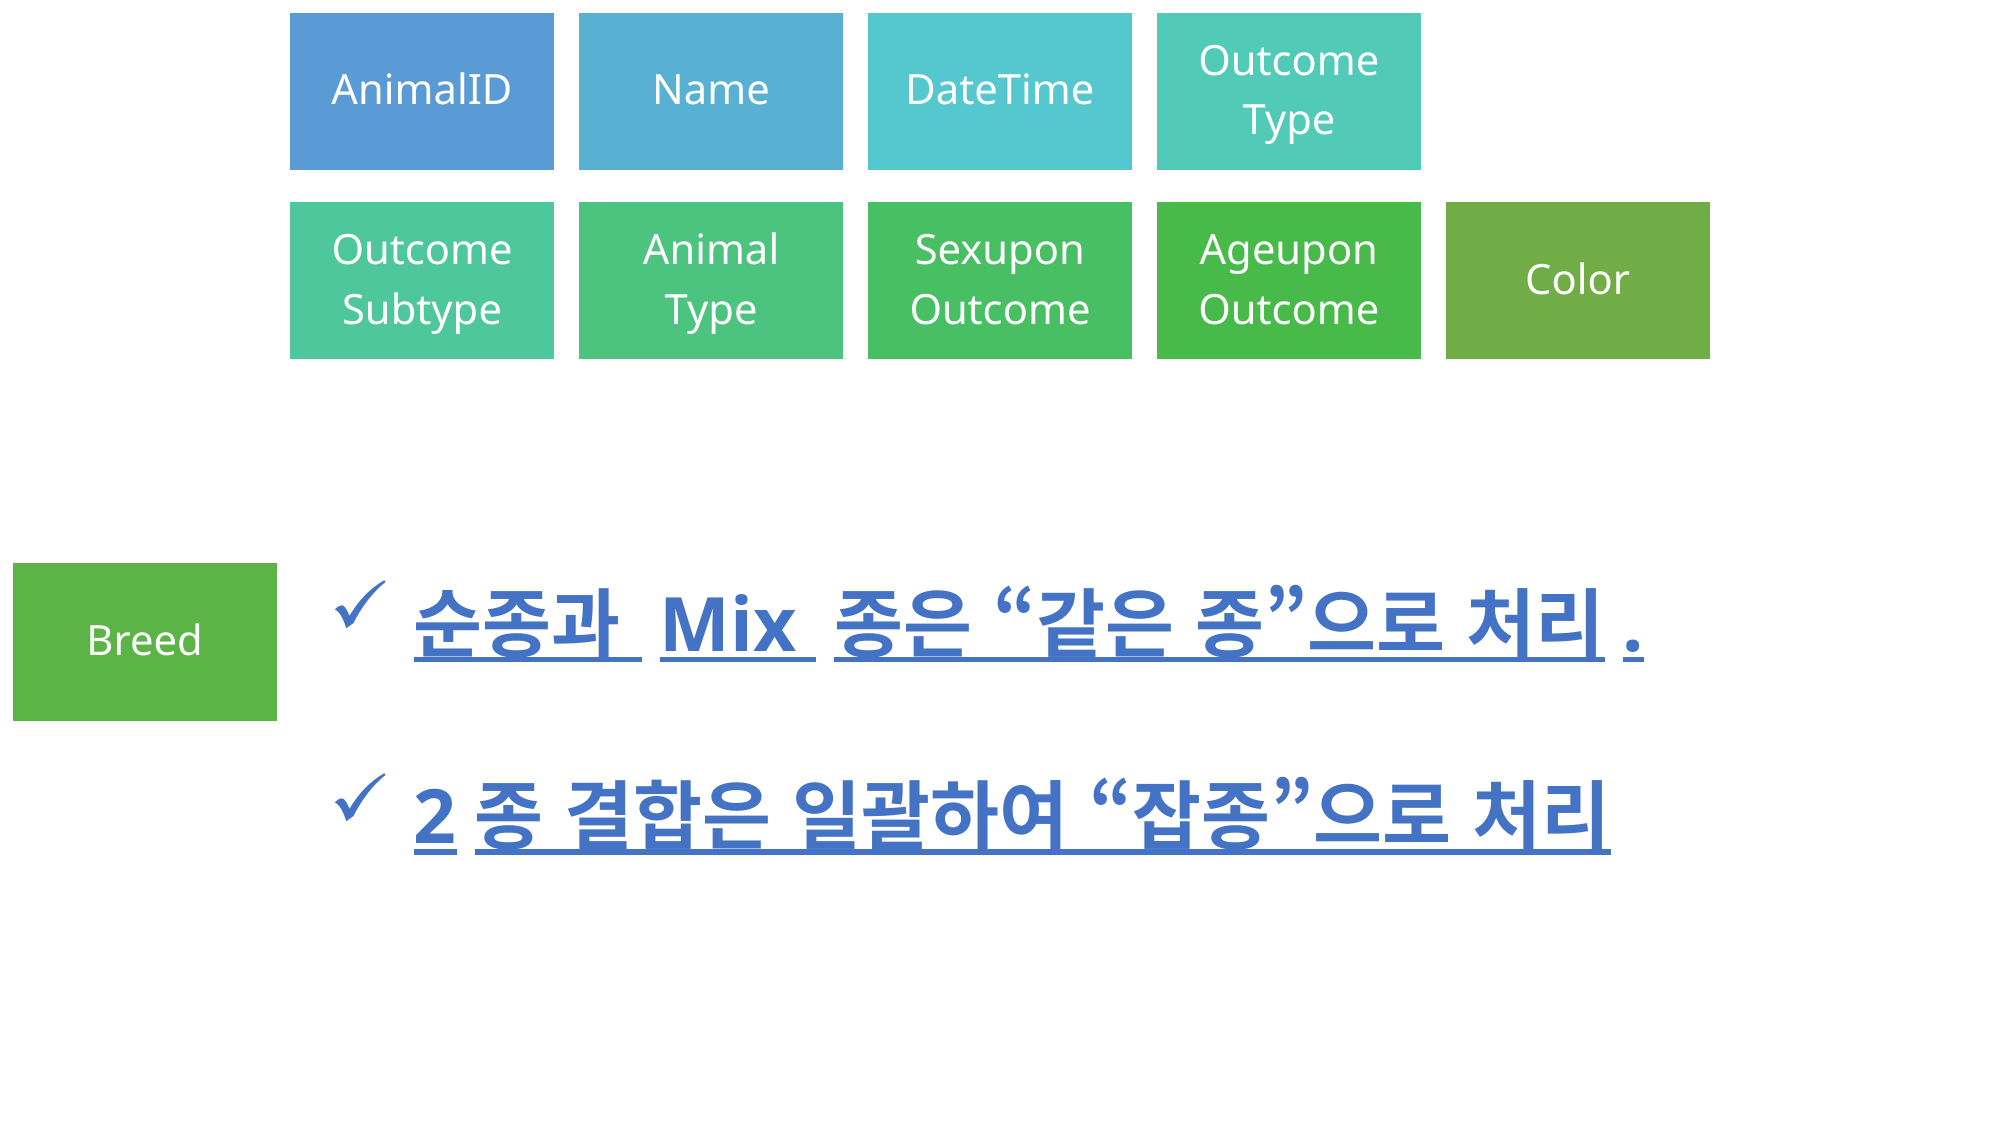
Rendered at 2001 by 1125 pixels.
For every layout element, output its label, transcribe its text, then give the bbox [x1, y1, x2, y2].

text_box Outcome Type [1155, 11, 1423, 172]
text_box Color [1444, 200, 1712, 362]
text_box AnimalID [288, 11, 556, 172]
text_box Ageupon Outcome [1155, 200, 1423, 362]
text_box Sexupon Outcome [866, 200, 1134, 362]
text_box DateTime [866, 11, 1134, 172]
text_box Animal Type [577, 200, 845, 362]
text_box Breed [11, 561, 279, 723]
text_box Name [577, 11, 845, 172]
text_box Outcome Subtype [288, 200, 556, 362]
text_box 순종과 Mix 종은 “같은 종”으로 처리. 2종 결합은 일괄하여 “잡종”으로 처리 [314, 562, 1659, 866]
